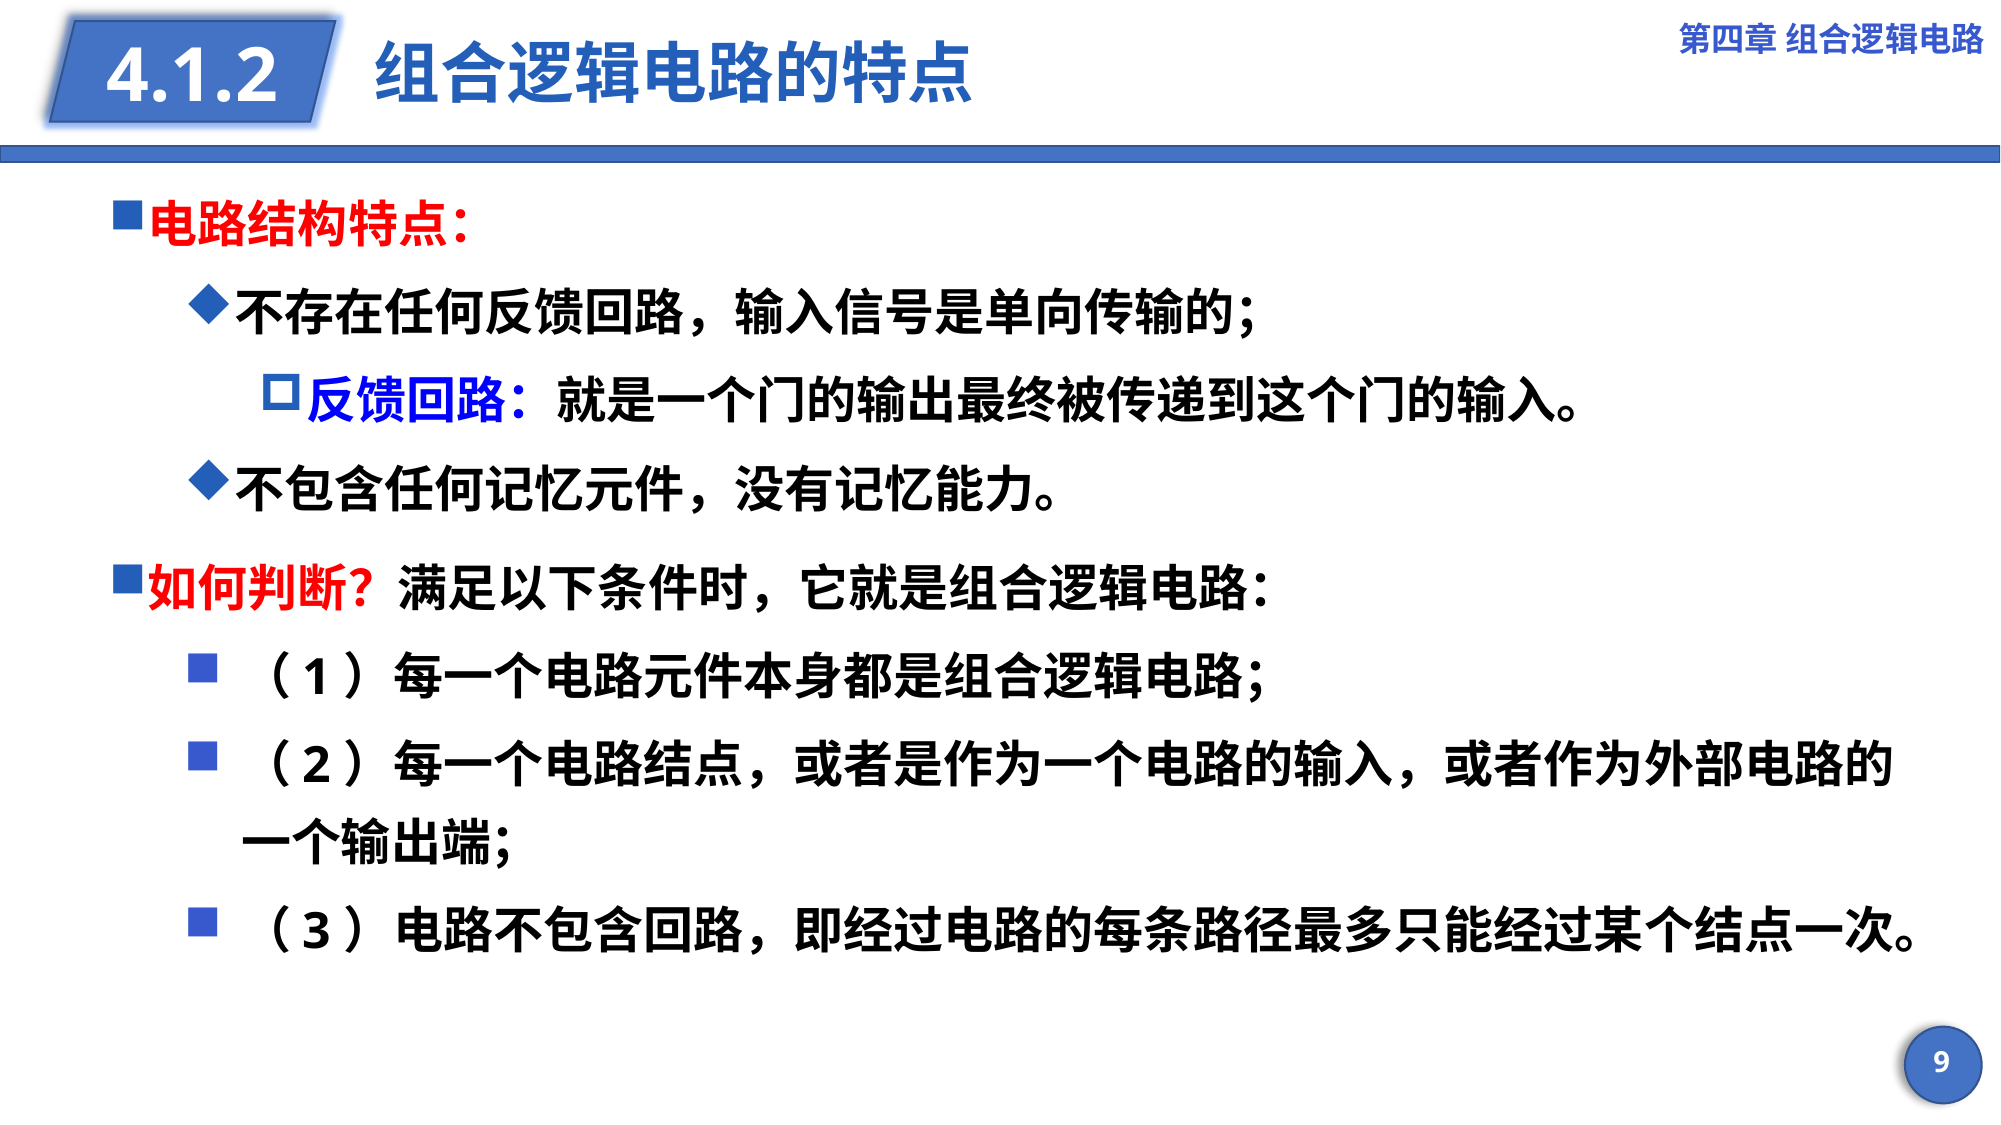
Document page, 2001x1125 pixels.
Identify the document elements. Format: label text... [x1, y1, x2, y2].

title 组合逻辑电路的特点 [358, 16, 1306, 137]
list 电路结构特点： 不存在任何反馈回路，输入信号是单向传输的； 反馈回路：就是一个门的输出最终被传递到这个门的输入。 不包含任何记忆元件，没有记忆能力。 如何判断？满足以下条件时，它就是组合逻辑电路： （1）每一个电路元件本身都是组合逻辑电路； （2）每一个电路结点，或者是作为一个电路的输入，或者作为外部电路的一个输出端； （3）电路不包含回路，即经过电路的每条路径最多只能经过某个结点一次。 [94, 166, 1916, 1066]
slide_number 9 [1895, 1033, 1989, 1094]
text_box 4.1.2 [48, 20, 337, 123]
footer 第四章 组合逻辑电路 [1654, 0, 2000, 84]
